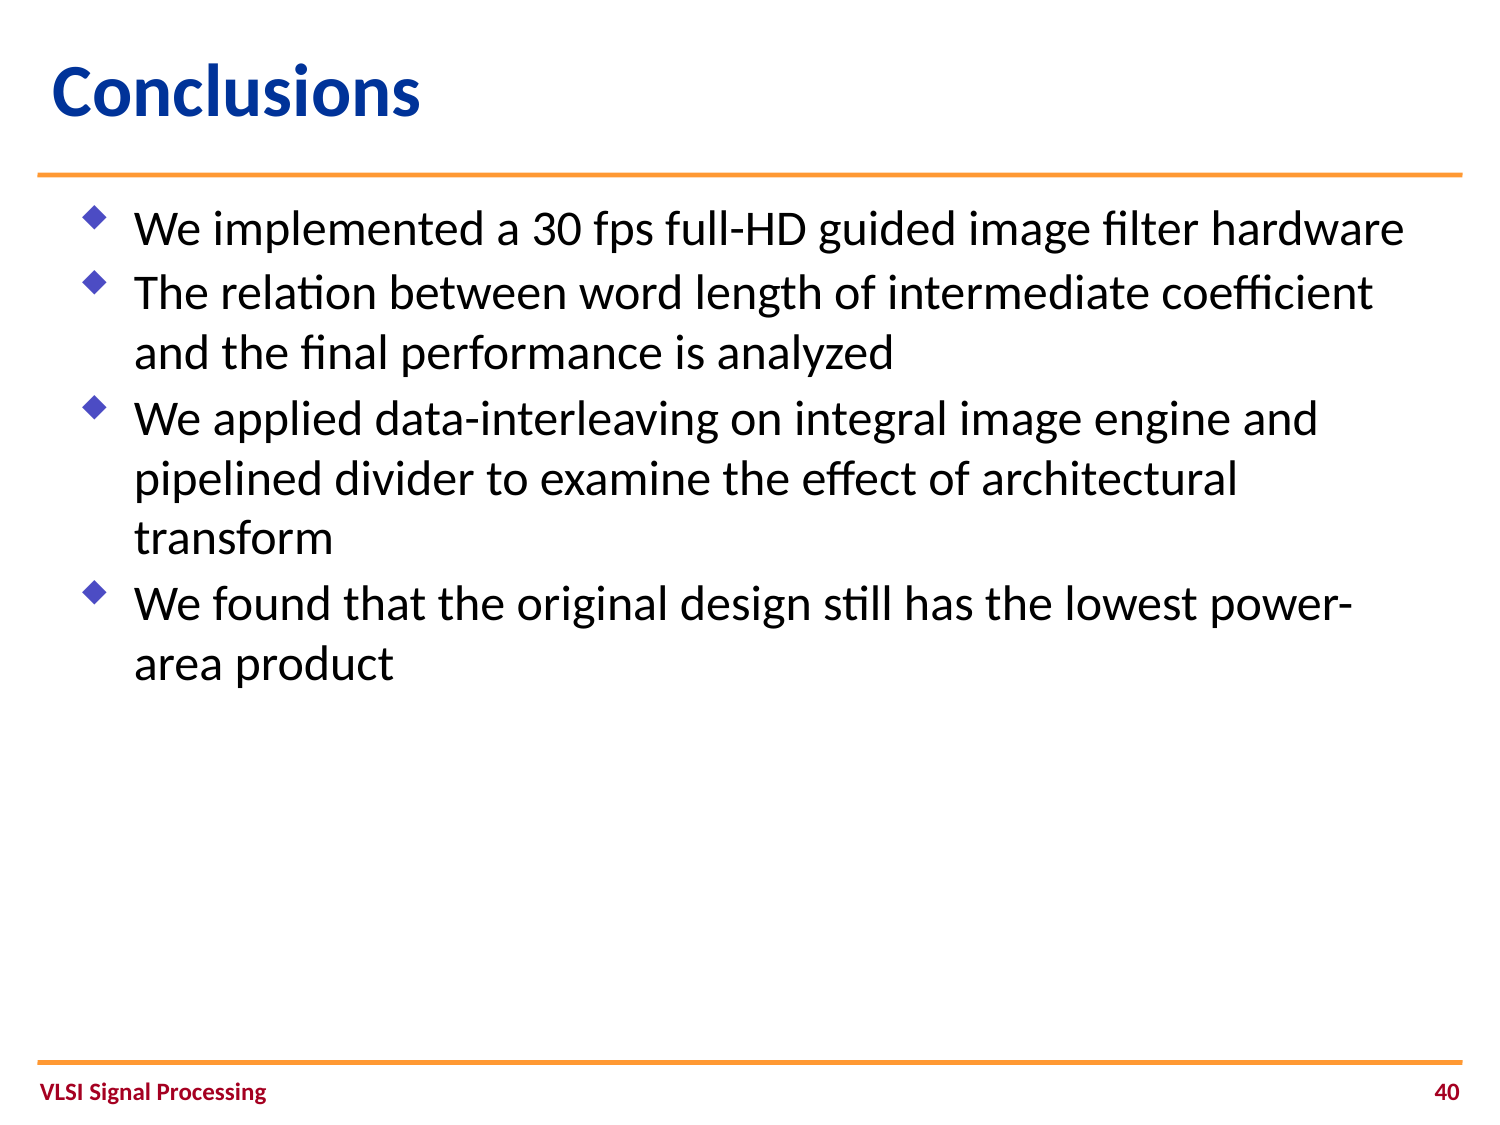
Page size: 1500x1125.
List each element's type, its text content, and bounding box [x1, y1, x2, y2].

title Conclusions [37, 24, 1463, 163]
list We implemented a 30 fps full-HD guided image filter hardware The relation between word length of intermediate coefficient and the final performance is analyzed We applied data-interleaving on integral image engine and pipelined divider to examine the effect of architectural transform We found that the original design still has the lowest power-area product [62, 187, 1438, 1025]
footer VLSI Signal Processing [24, 1037, 501, 1113]
slide_number 40 [1162, 1037, 1476, 1113]
